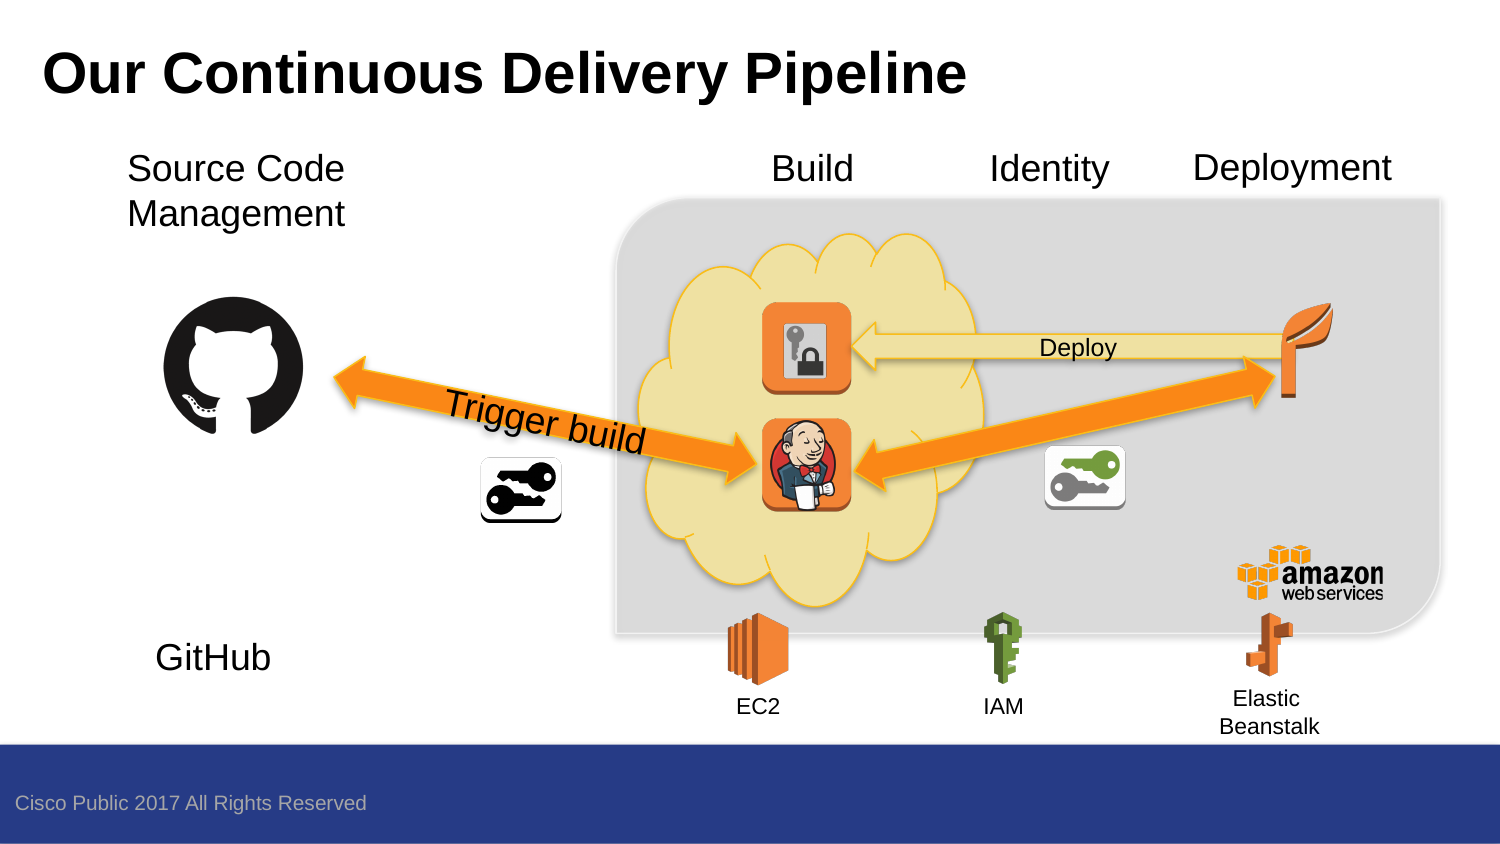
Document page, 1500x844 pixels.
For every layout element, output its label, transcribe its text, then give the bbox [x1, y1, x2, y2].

picture [1280, 302, 1335, 399]
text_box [720, 612, 1336, 748]
picture [1044, 444, 1127, 512]
text_box GitHub [140, 625, 287, 685]
text_box [637, 233, 985, 458]
text_box Trigger build [490, 394, 756, 486]
text_box [615, 196, 1441, 635]
text_box [645, 465, 972, 608]
text_box Deployment [1177, 135, 1407, 196]
text_box [856, 355, 1275, 493]
text_box Identity [974, 136, 1125, 196]
text_box Source Code Management [112, 136, 361, 237]
picture [0, 238, 562, 524]
picture [761, 302, 852, 396]
text_box Build [756, 136, 869, 196]
picture [761, 418, 852, 512]
title Our Continuous Delivery Pipeline [27, 32, 1382, 107]
text_box Deploy [856, 321, 1275, 372]
picture [1237, 544, 1383, 600]
